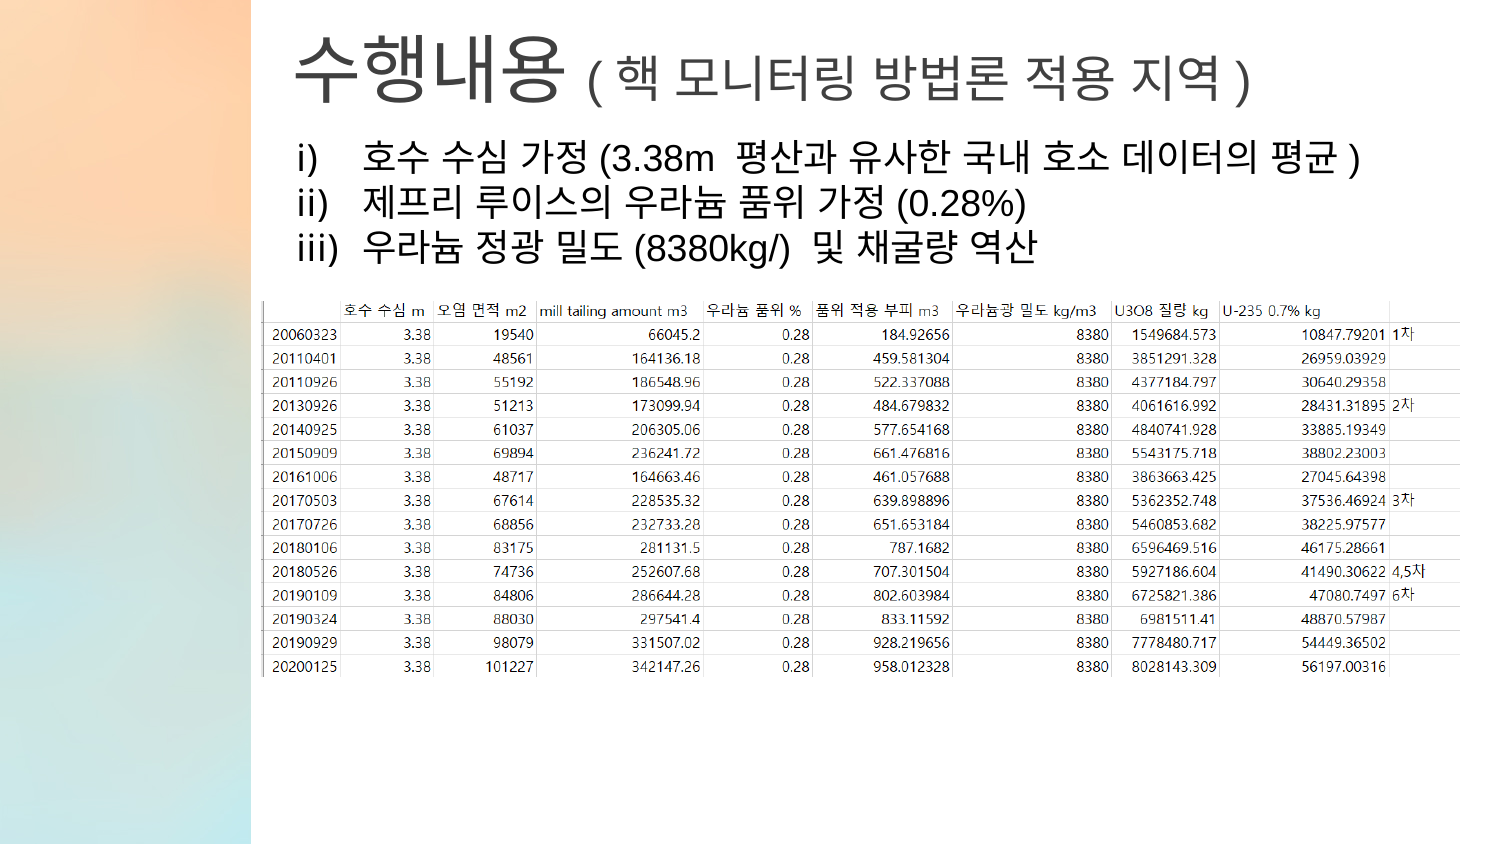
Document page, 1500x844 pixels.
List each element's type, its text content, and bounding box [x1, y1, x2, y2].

picture [0, 0, 1500, 844]
list 수행내용(핵 모니터링 방법론 적용 지역) [277, 20, 1500, 115]
